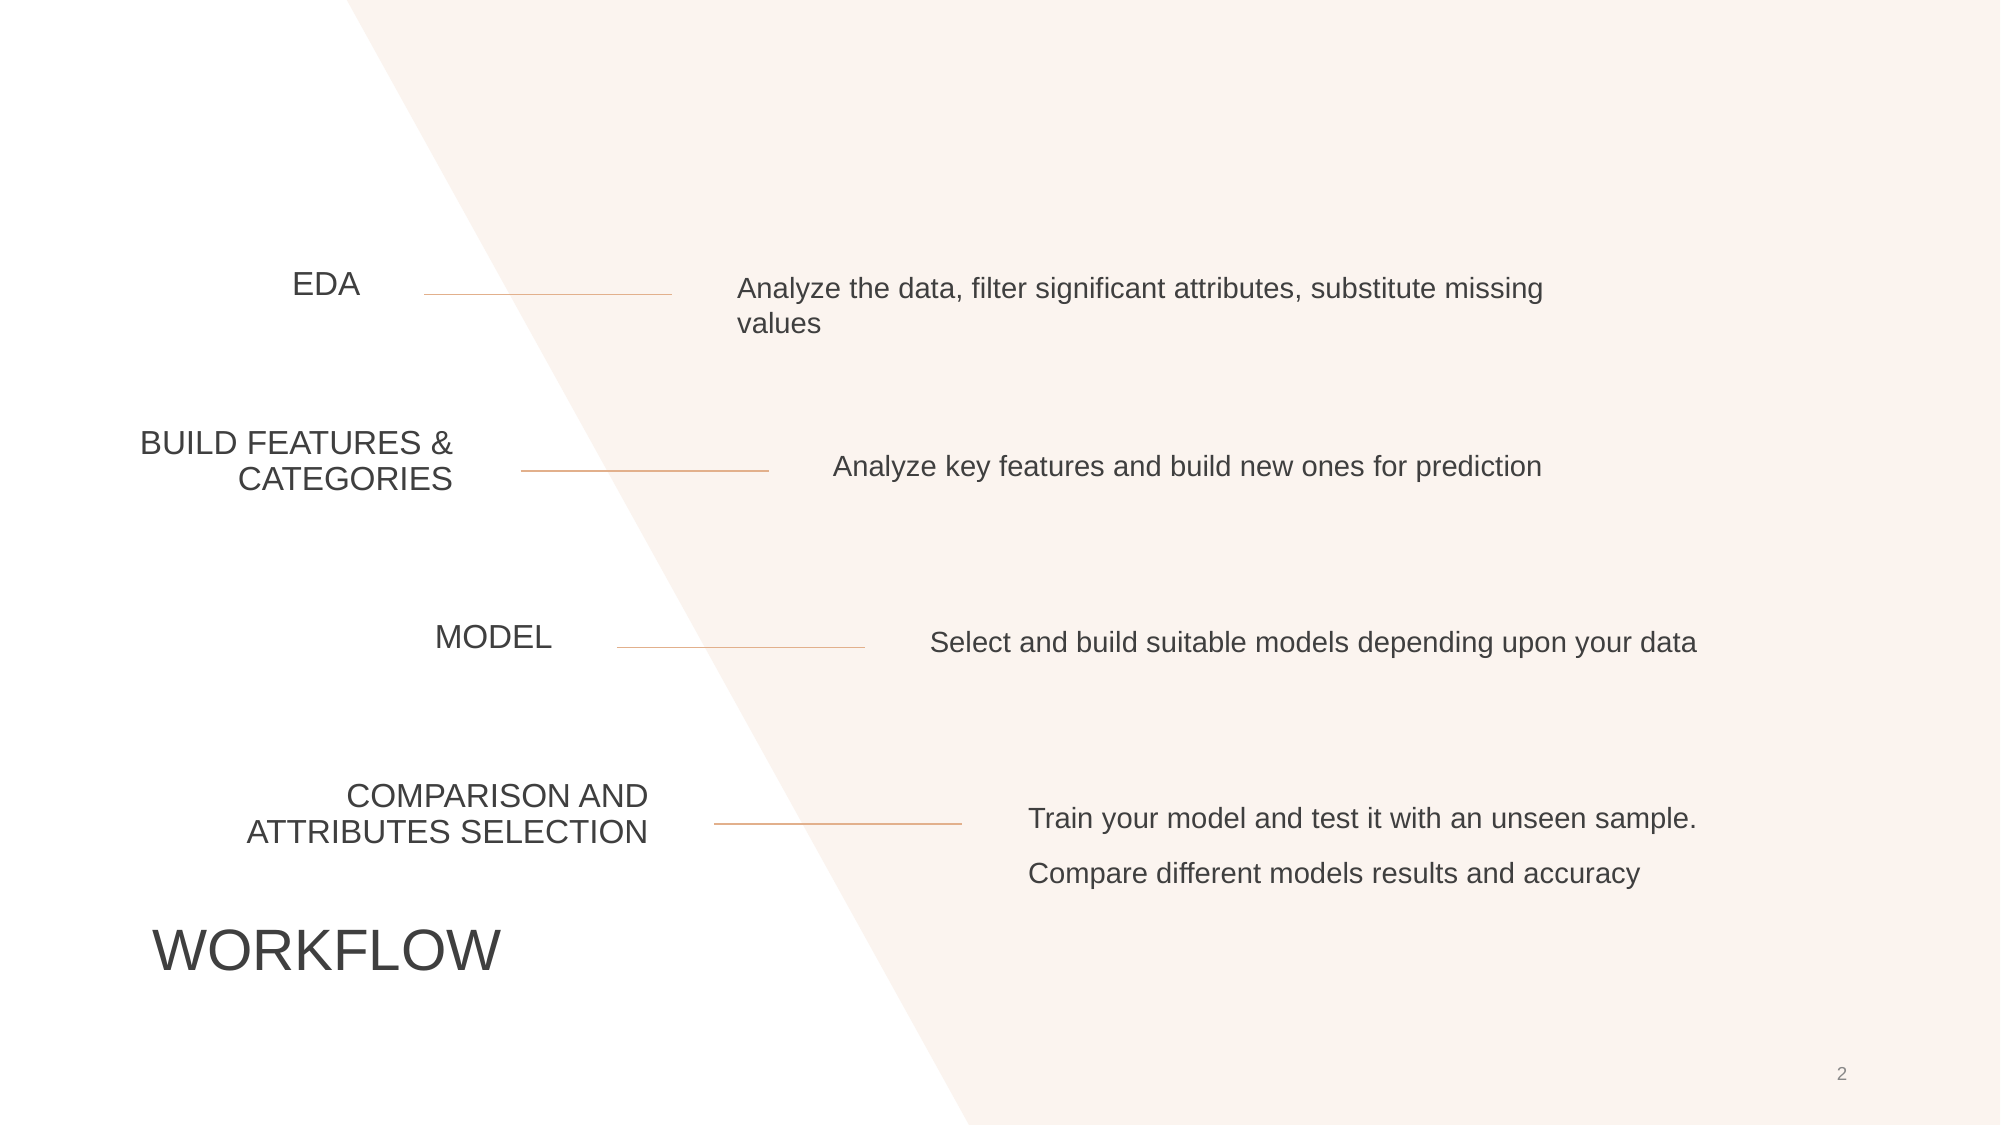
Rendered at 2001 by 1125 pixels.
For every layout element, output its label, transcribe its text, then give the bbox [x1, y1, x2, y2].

list Analyze the data, filter significant attributes, substitute missing values [722, 261, 1631, 428]
slide_number ‹#› [1773, 1042, 1863, 1103]
list Analyze key features and build new ones for prediction [817, 440, 1727, 606]
list COMPARISON AND ATTRIBUTES SELECTION [216, 772, 664, 858]
list Train your model and test it with an unseen sample. Compare different models results and accuracy [1013, 791, 1922, 958]
list EDA [24, 242, 376, 328]
title WORKFLOW [137, 903, 808, 1000]
list MODEL [216, 596, 568, 681]
list BUILD FEATURES & CATEGORIES [117, 419, 469, 504]
list Select and build suitable models depending upon your data [914, 616, 1824, 782]
